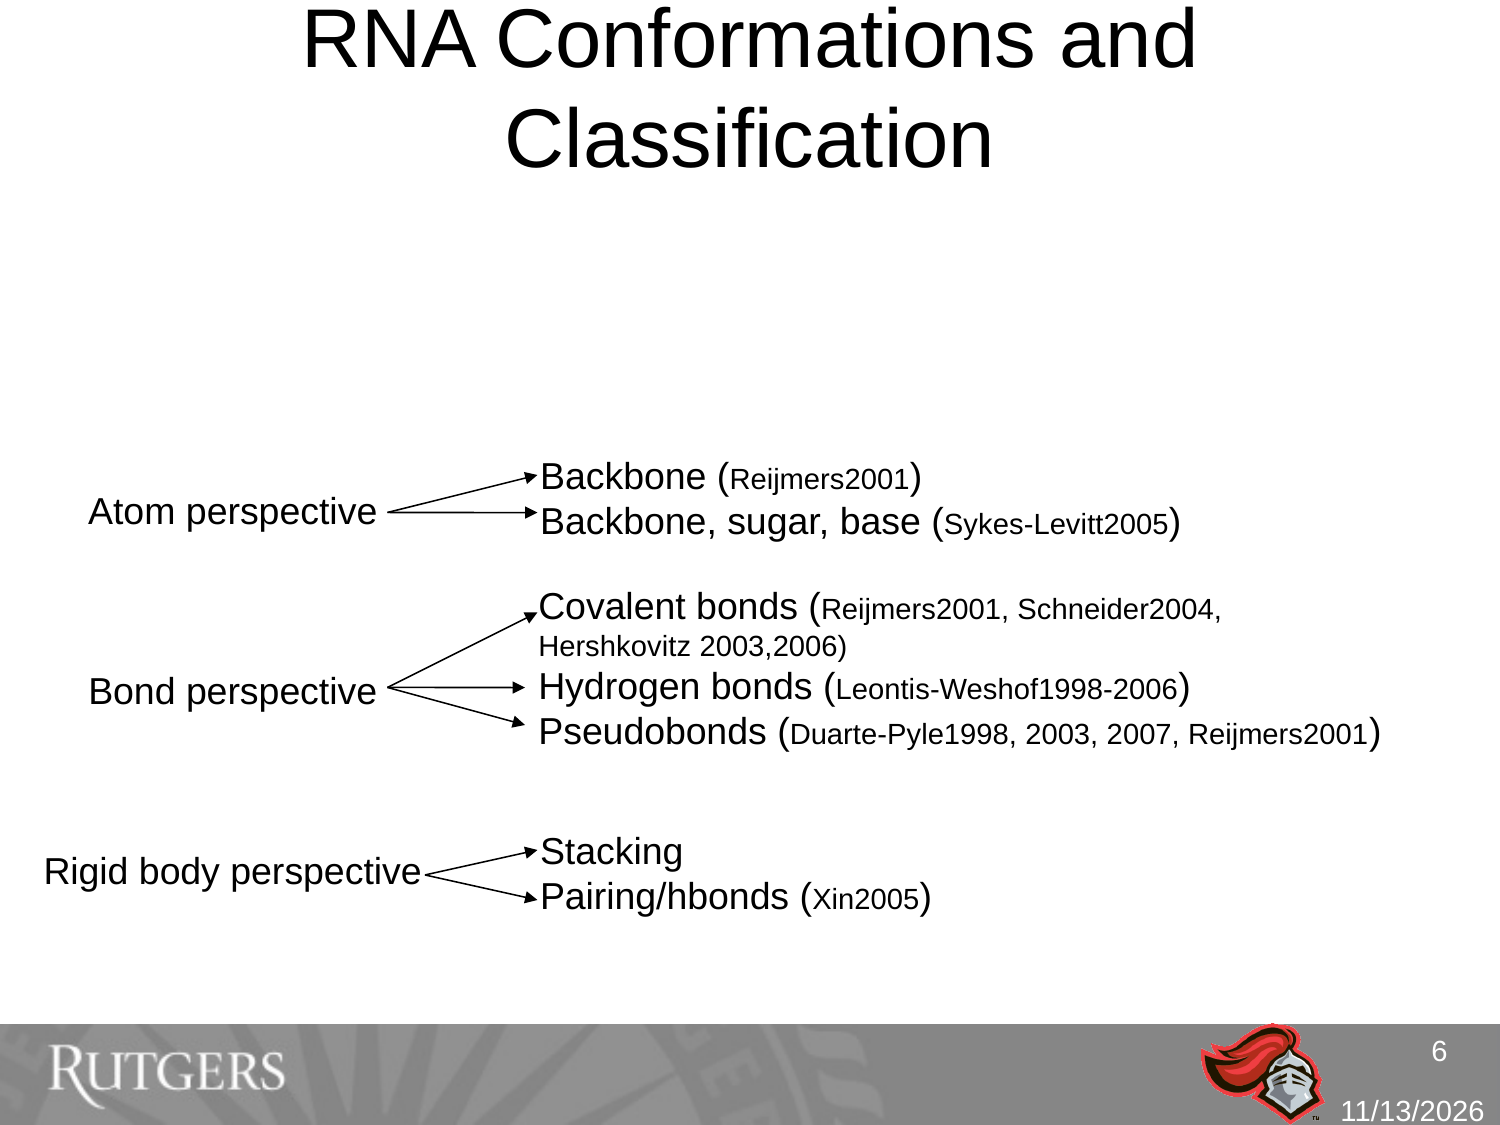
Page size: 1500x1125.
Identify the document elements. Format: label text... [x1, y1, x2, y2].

text_box [388, 612, 538, 687]
text_box Atom perspective Bond perspective Rigid body perspective [28, 479, 437, 900]
text_box Backbone (Reijmers2001) Backbone, sugar, base (Sykes-Levitt2005) [525, 444, 1197, 550]
text_box [387, 506, 538, 519]
text_box [387, 687, 526, 728]
picture [0, 1023, 1500, 1125]
text_box Covalent bonds (Reijmers2001, Schneider2004, Hershkovitz 2003,2006) Hydrogen bonds (Leontis-Weshof1998-2006) Pseudobonds (Duarte-Pyle1998, 2003, 2007, Reijmers2001) [523, 574, 1397, 760]
title RNA Conformations and Classification [74, 0, 1426, 176]
slide_number 6 [1362, 1024, 1463, 1063]
text_box [390, 681, 526, 694]
text_box Stacking Pairing/hbonds (Xin2005) [525, 819, 947, 925]
text_box [426, 846, 538, 875]
text_box [388, 471, 538, 512]
text_box [424, 874, 538, 904]
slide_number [1149, 1084, 1500, 1125]
